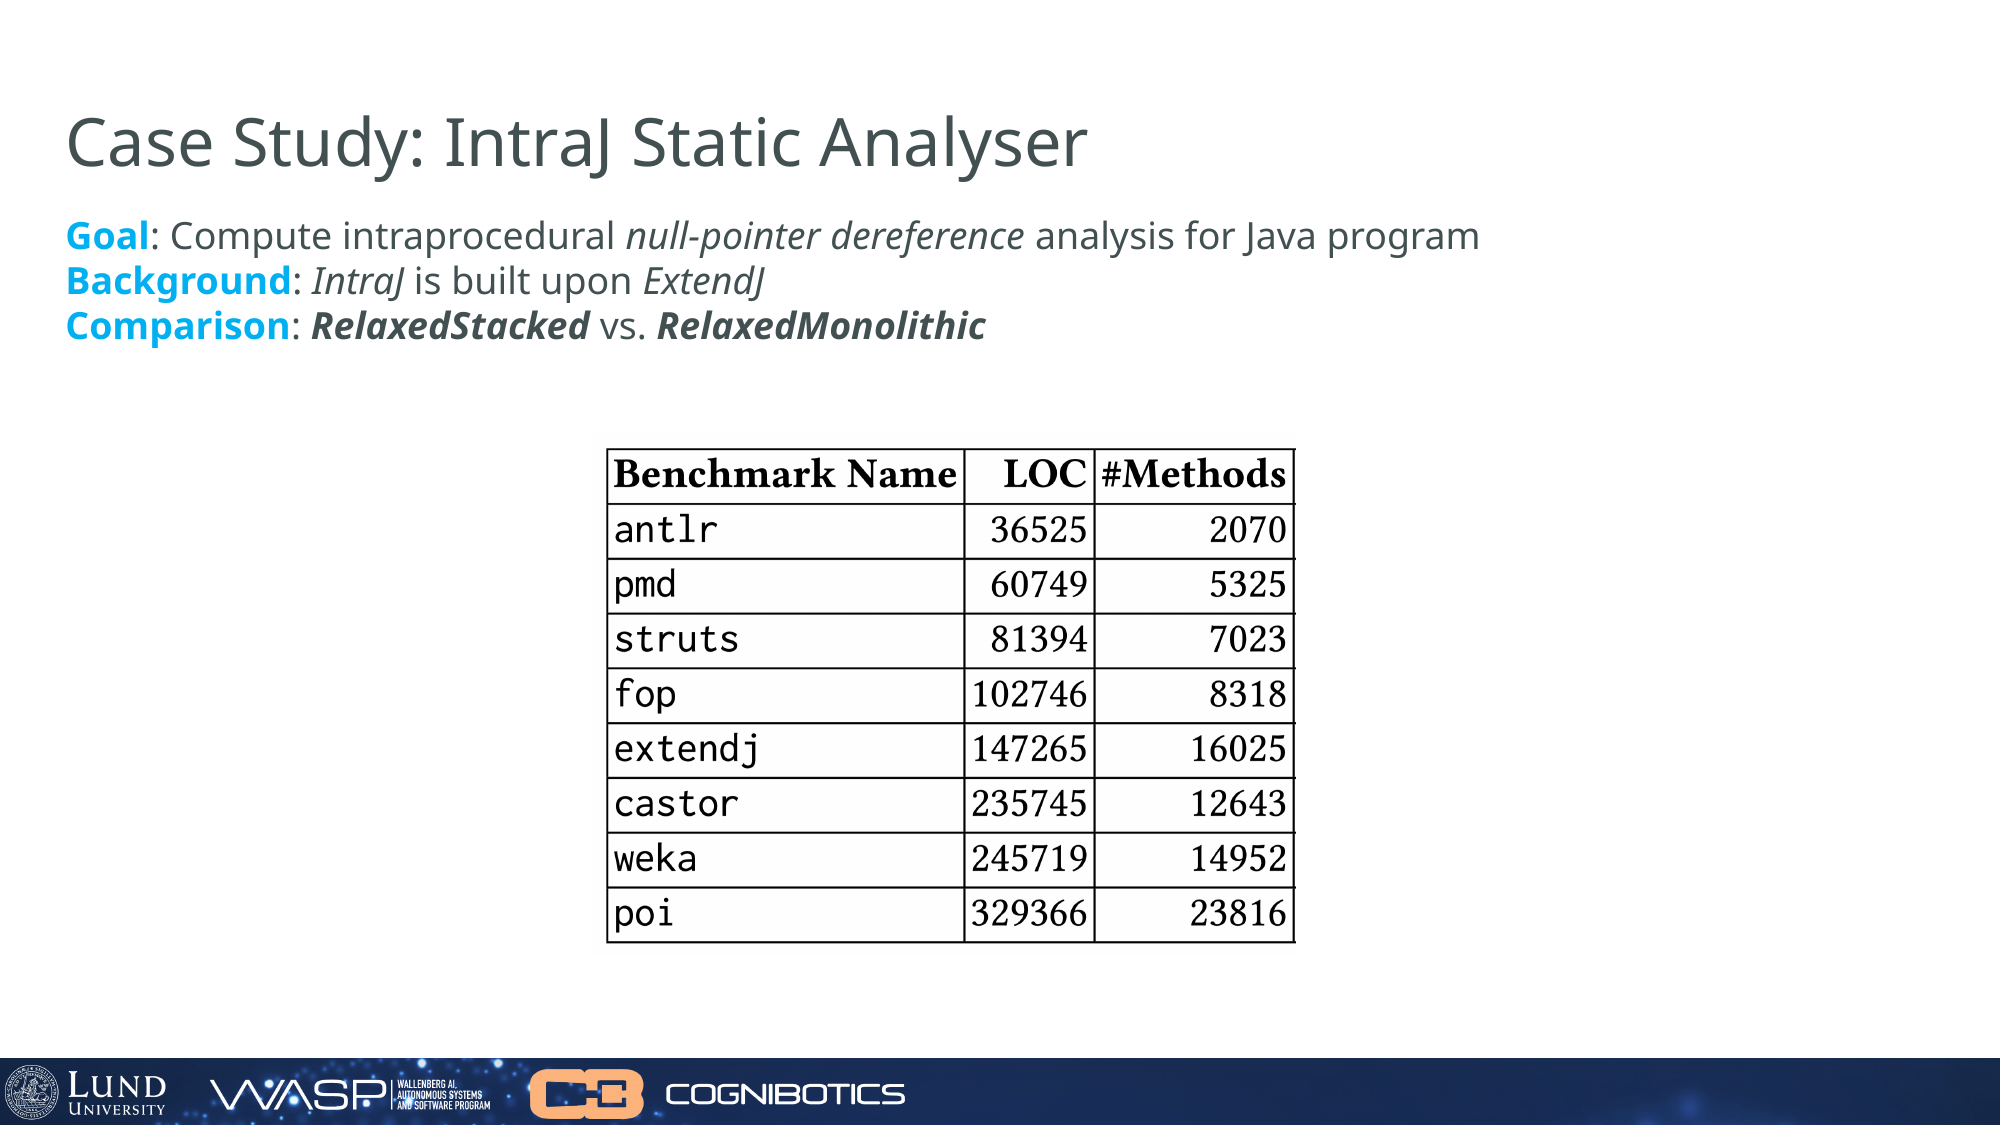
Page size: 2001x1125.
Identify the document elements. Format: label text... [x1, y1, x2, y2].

picture [591, 433, 1296, 955]
title Case Study: IntraJ Static Analyser [50, 70, 1954, 204]
picture [0, 1049, 2000, 1125]
text_box Goal: Compute intraprocedural null-pointer dereference analysis for Java program Background: IntraJ is built upon ExtendJ Comparison: RelaxedStacked vs. RelaxedMonolithic [50, 204, 1971, 400]
